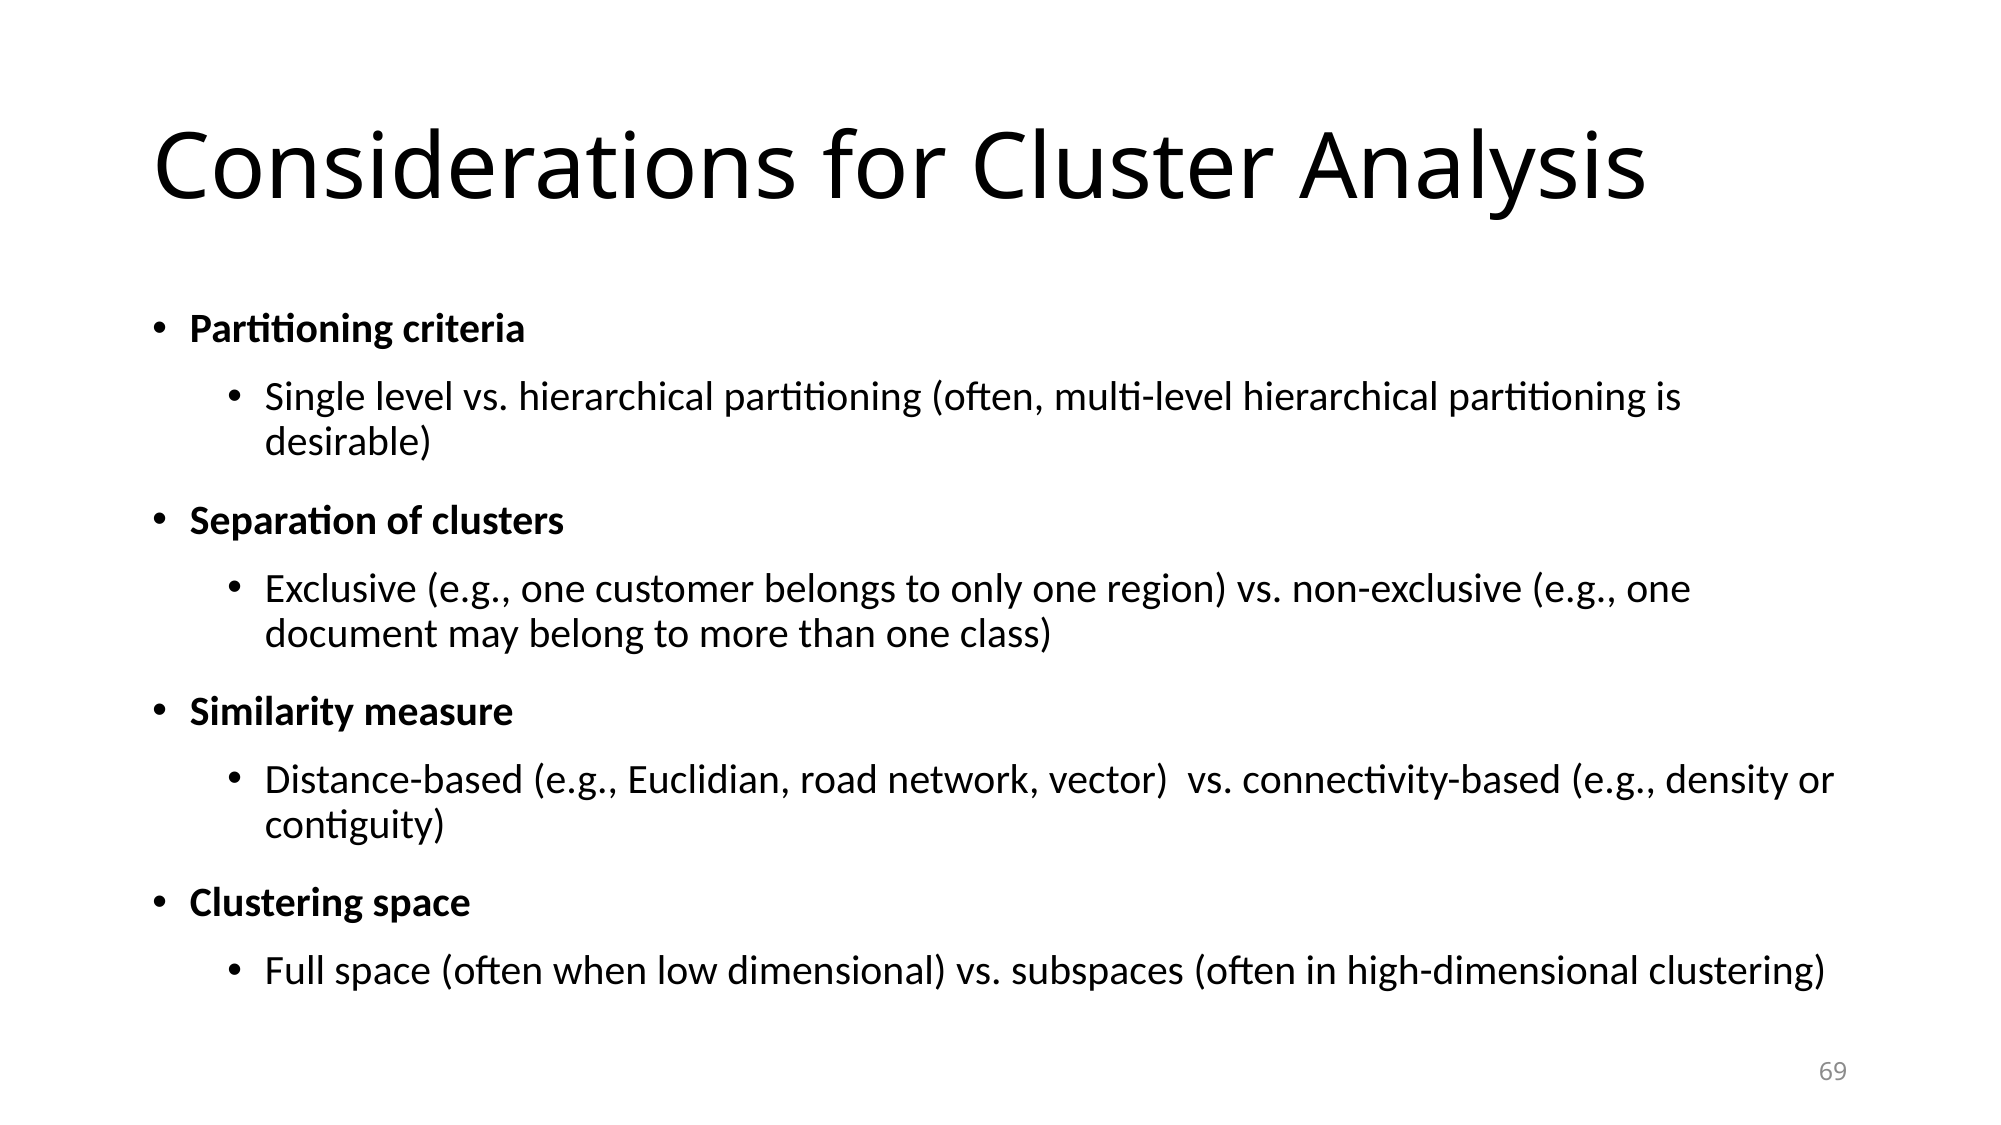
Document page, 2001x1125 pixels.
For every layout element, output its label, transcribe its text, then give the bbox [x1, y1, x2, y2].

title Considerations for Cluster Analysis [137, 59, 1863, 278]
list Partitioning criteria Single level vs. hierarchical partitioning (often, multi-level hierarchical partitioning is desirable) Separation of clusters Exclusive (e.g., one customer belongs to only one region) vs. non-exclusive (e.g., one document may belong to more than one class) Similarity measure Distance-based (e.g., Euclidian, road network, vector) vs. connectivity-based (e.g., density or contiguity) Clustering space Full space (often when low dimensional) vs. subspaces (often in high-dimensional clustering) [137, 299, 1863, 1014]
slide_number 69 [1412, 1042, 1863, 1103]
